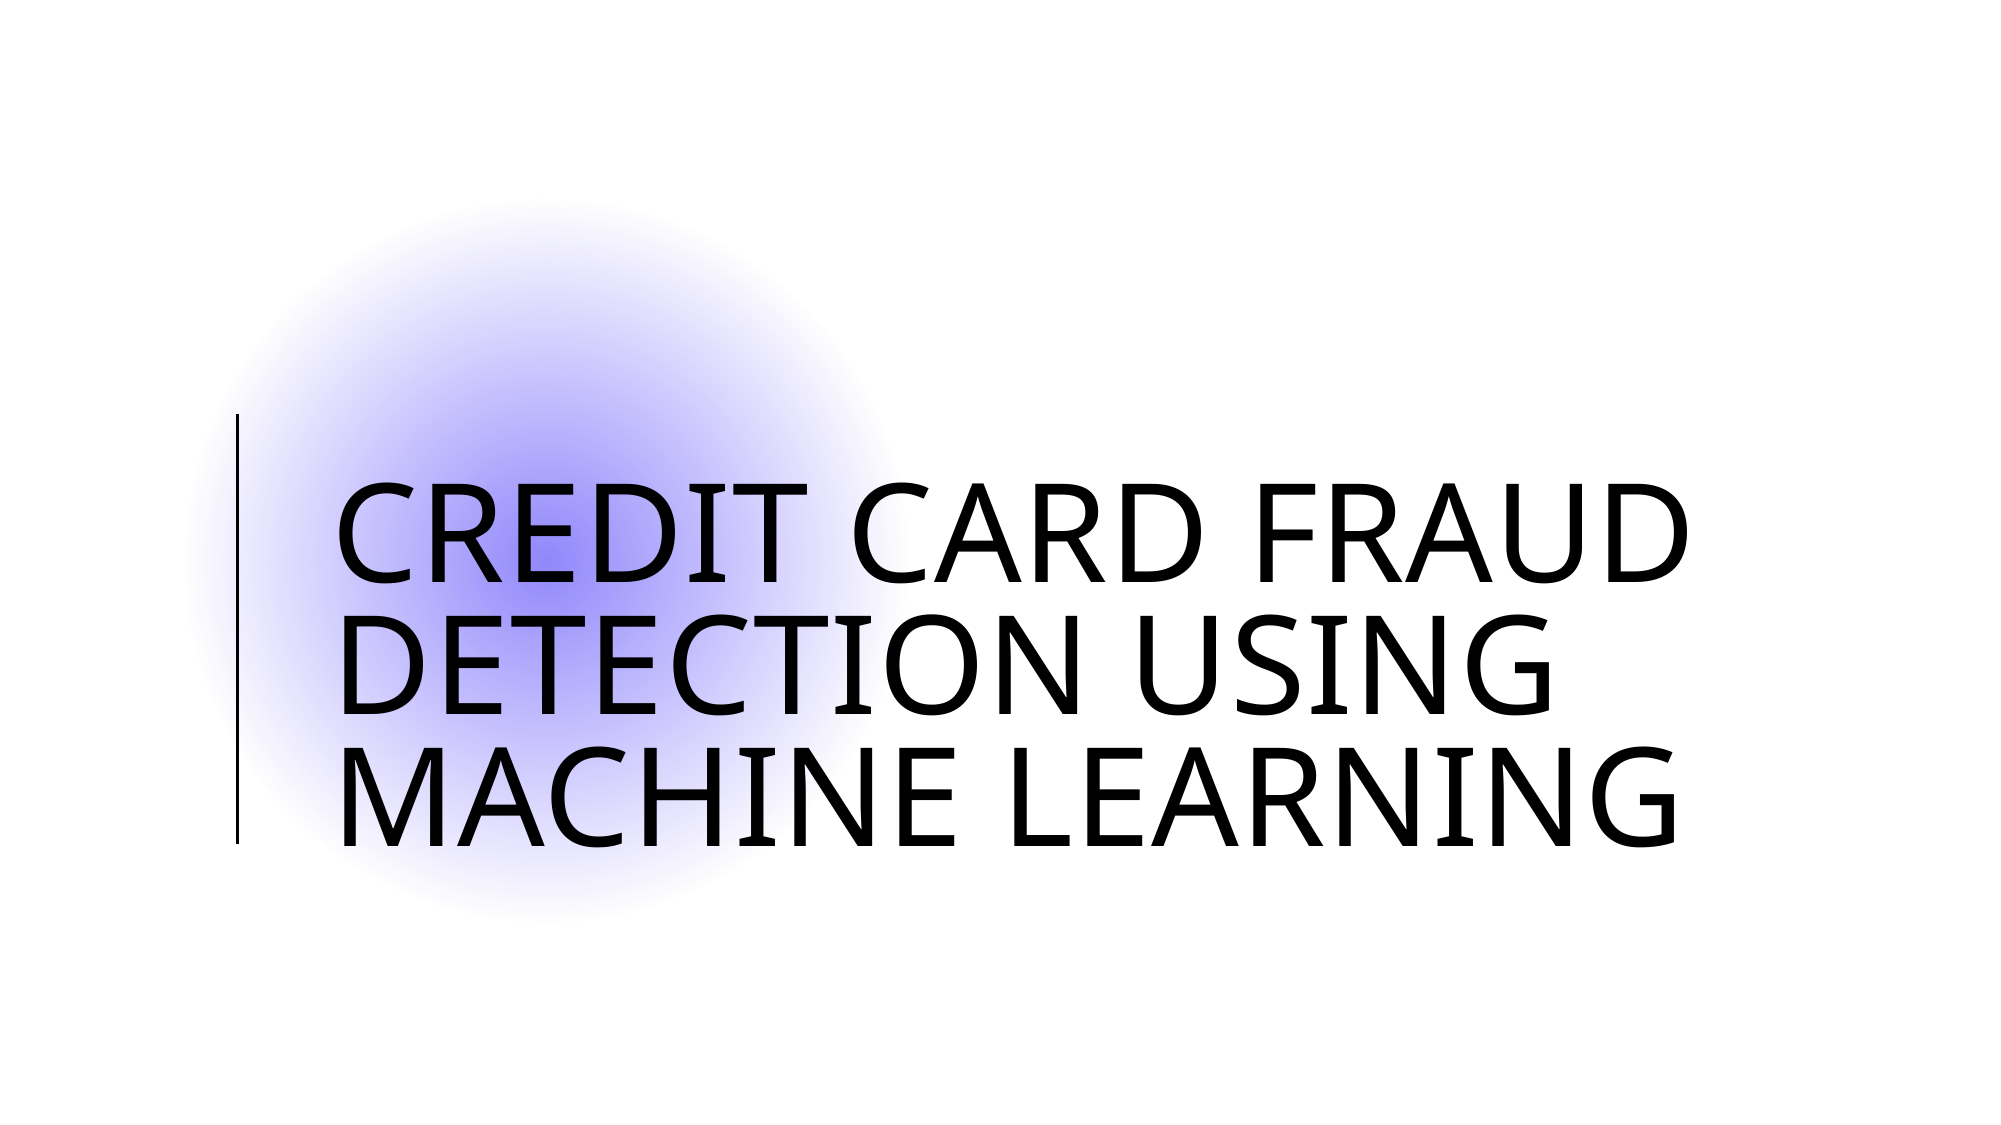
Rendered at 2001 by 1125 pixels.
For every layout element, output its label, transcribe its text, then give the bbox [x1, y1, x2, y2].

title Credit card fraud detection using machine learning [316, 459, 1742, 881]
picture [182, 196, 911, 925]
